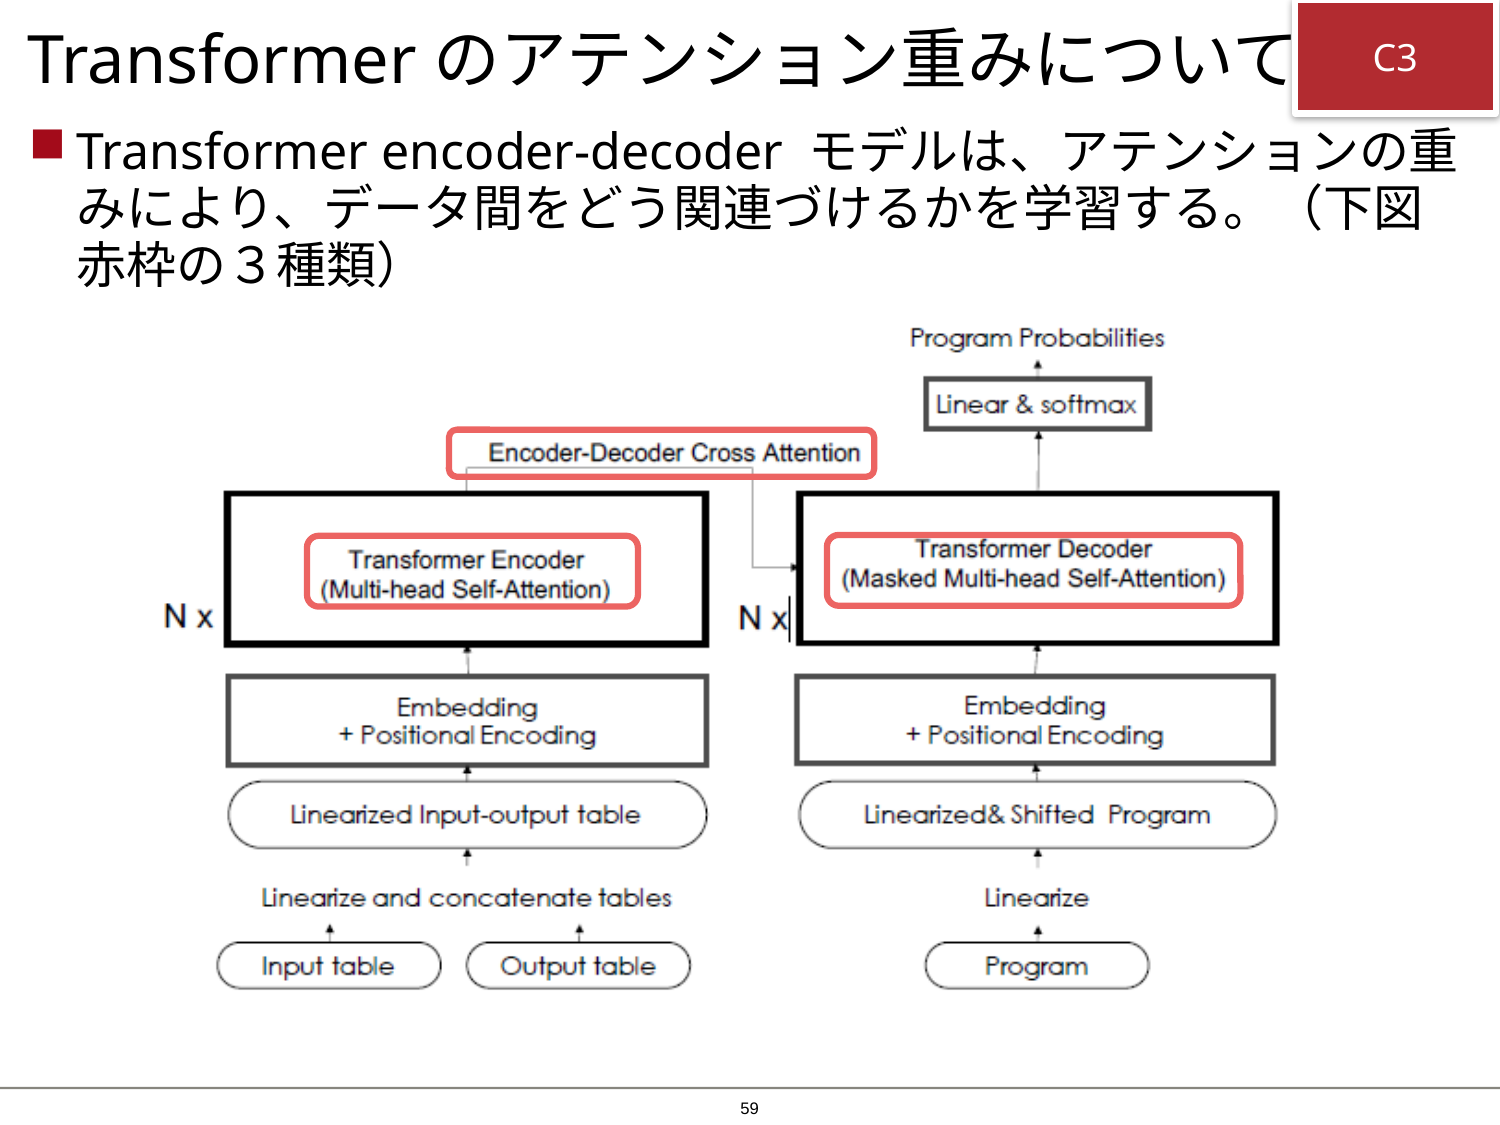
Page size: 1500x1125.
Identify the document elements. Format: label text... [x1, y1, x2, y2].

title Transformerのアテンション重みについて [27, 0, 1289, 114]
text_box C3 [1292, 0, 1499, 117]
picture [129, 299, 1318, 1004]
slide_number 58 [705, 1091, 794, 1125]
list Transformer encoder-decoder モデルは、アテンションの重みにより、データ間をどう関連づけるかを学習する。（下図赤枠の３種類） [29, 124, 1471, 339]
